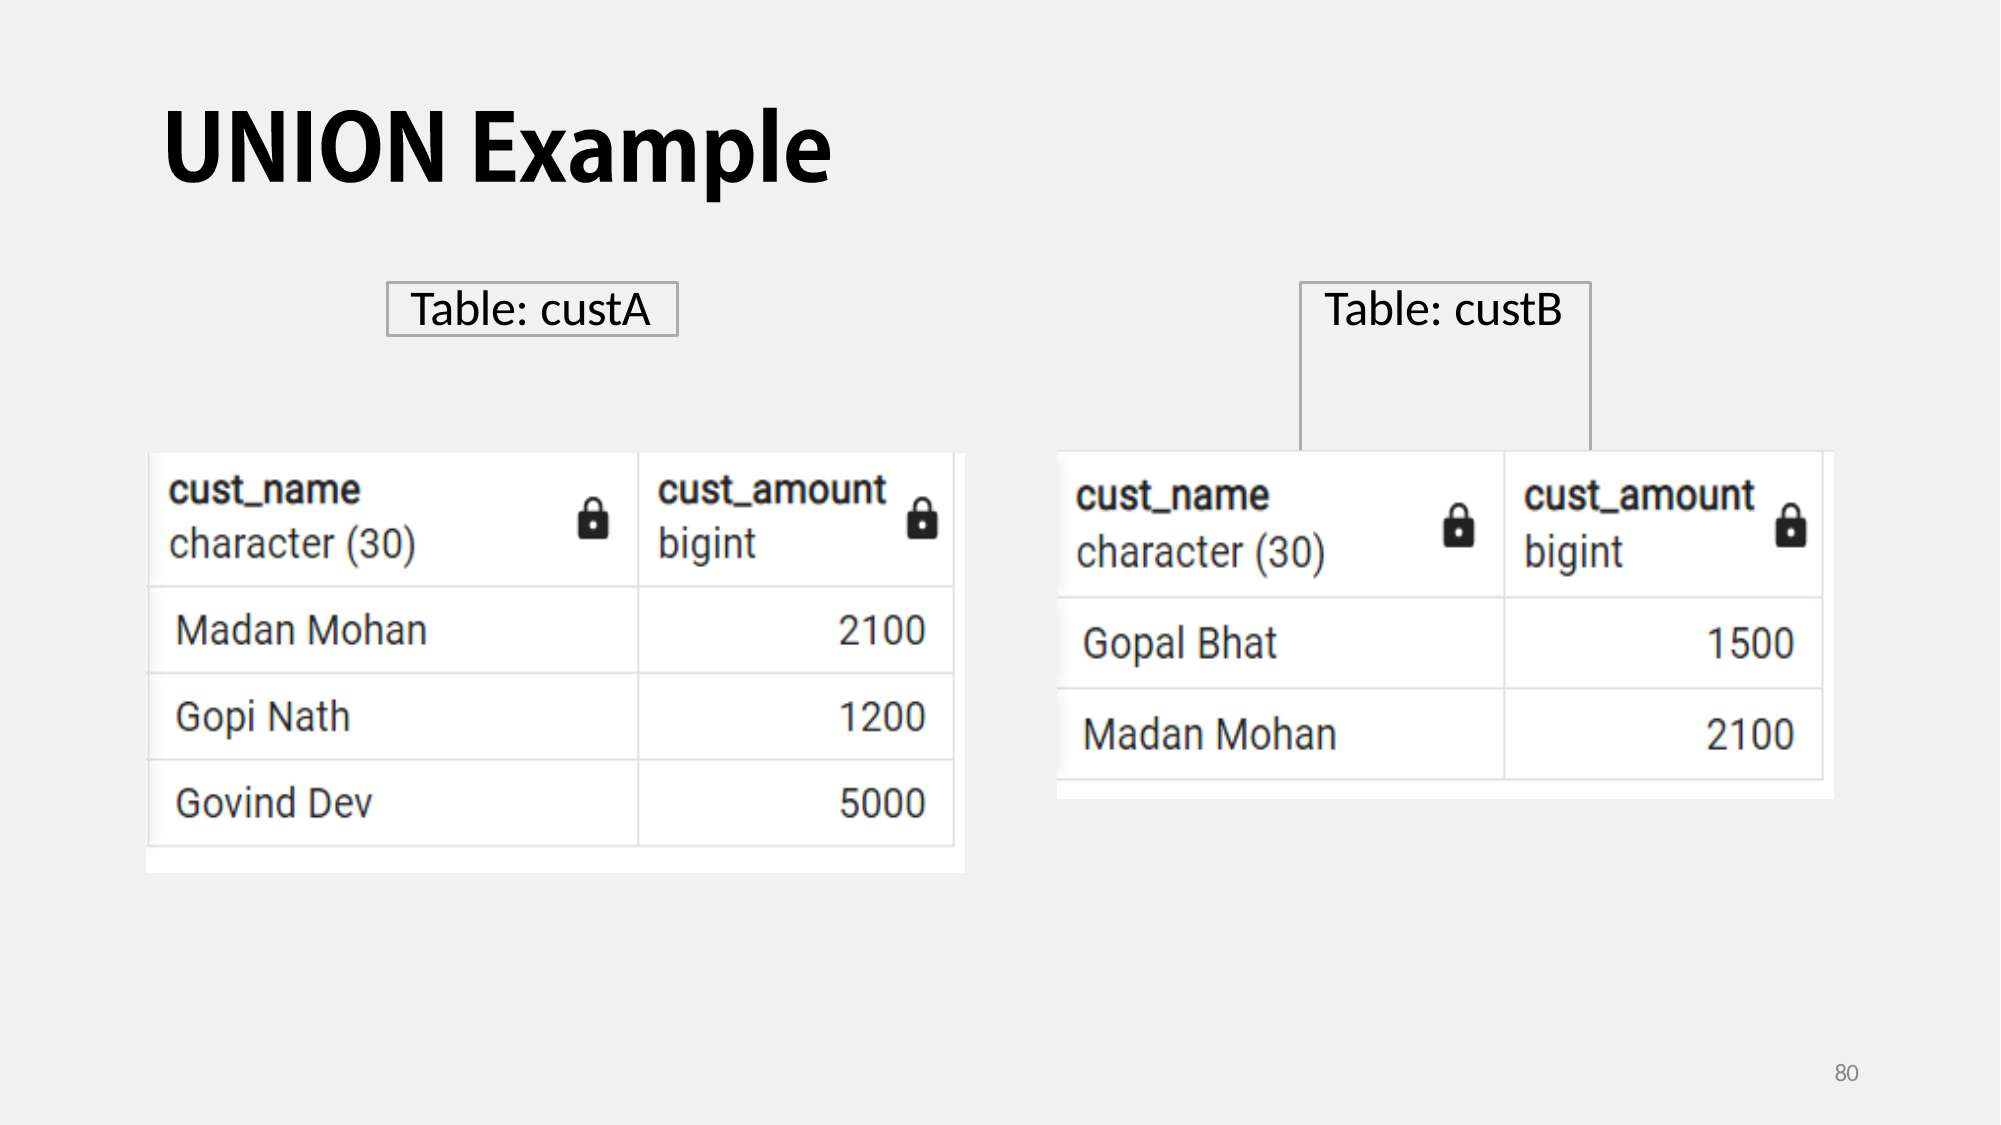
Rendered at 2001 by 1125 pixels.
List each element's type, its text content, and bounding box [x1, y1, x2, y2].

slide_number 80 [1802, 1060, 1863, 1100]
text_box Table: custA [387, 282, 678, 336]
picture [161, 92, 886, 209]
picture [146, 452, 966, 873]
title Table: custB [1300, 282, 1591, 448]
picture [1056, 449, 1834, 800]
